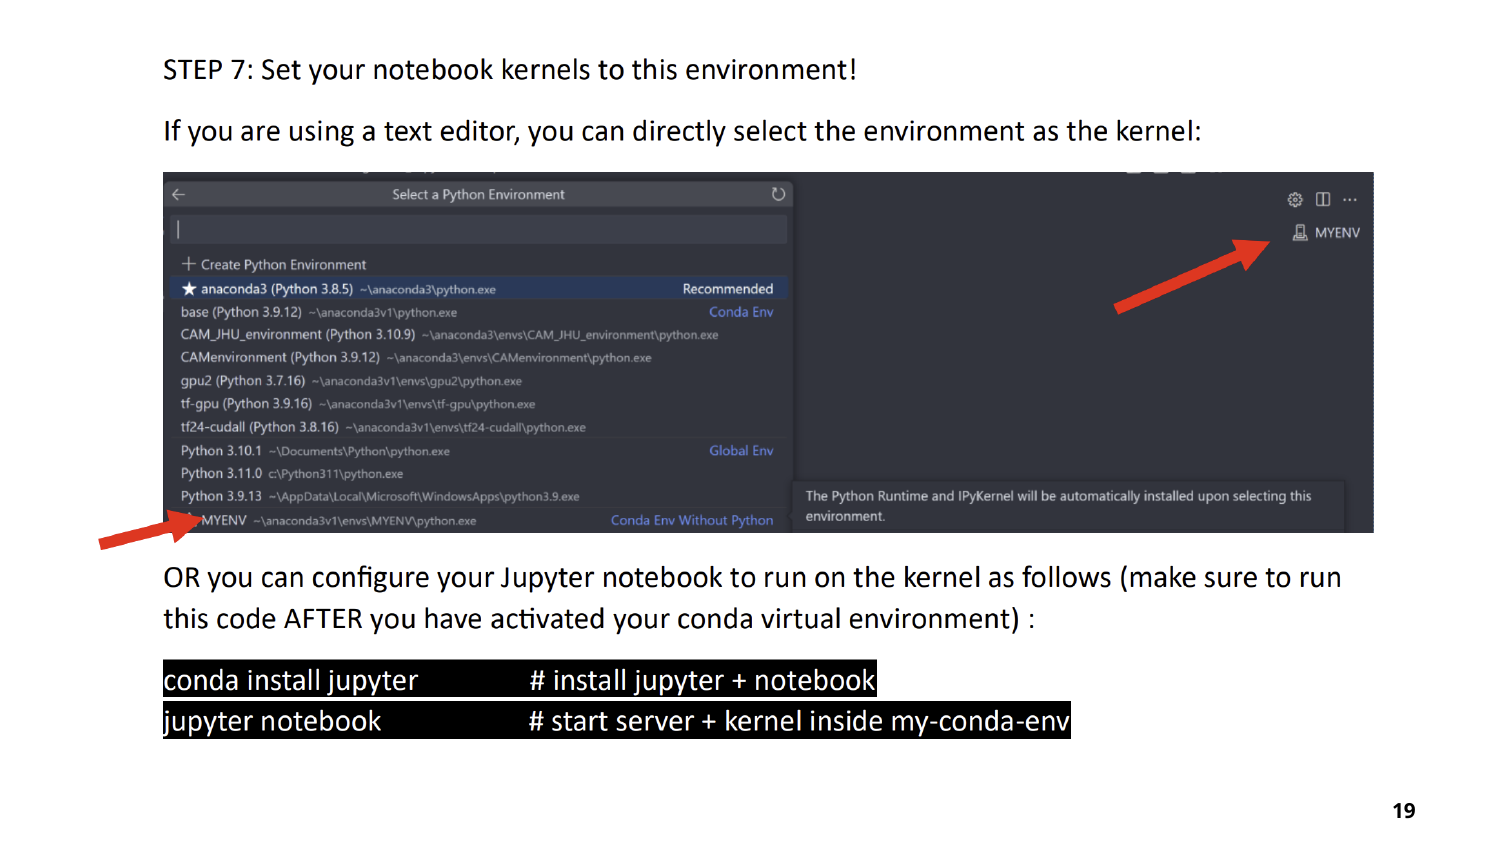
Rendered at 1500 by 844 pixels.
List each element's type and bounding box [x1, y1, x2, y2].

picture [87, 38, 1442, 764]
